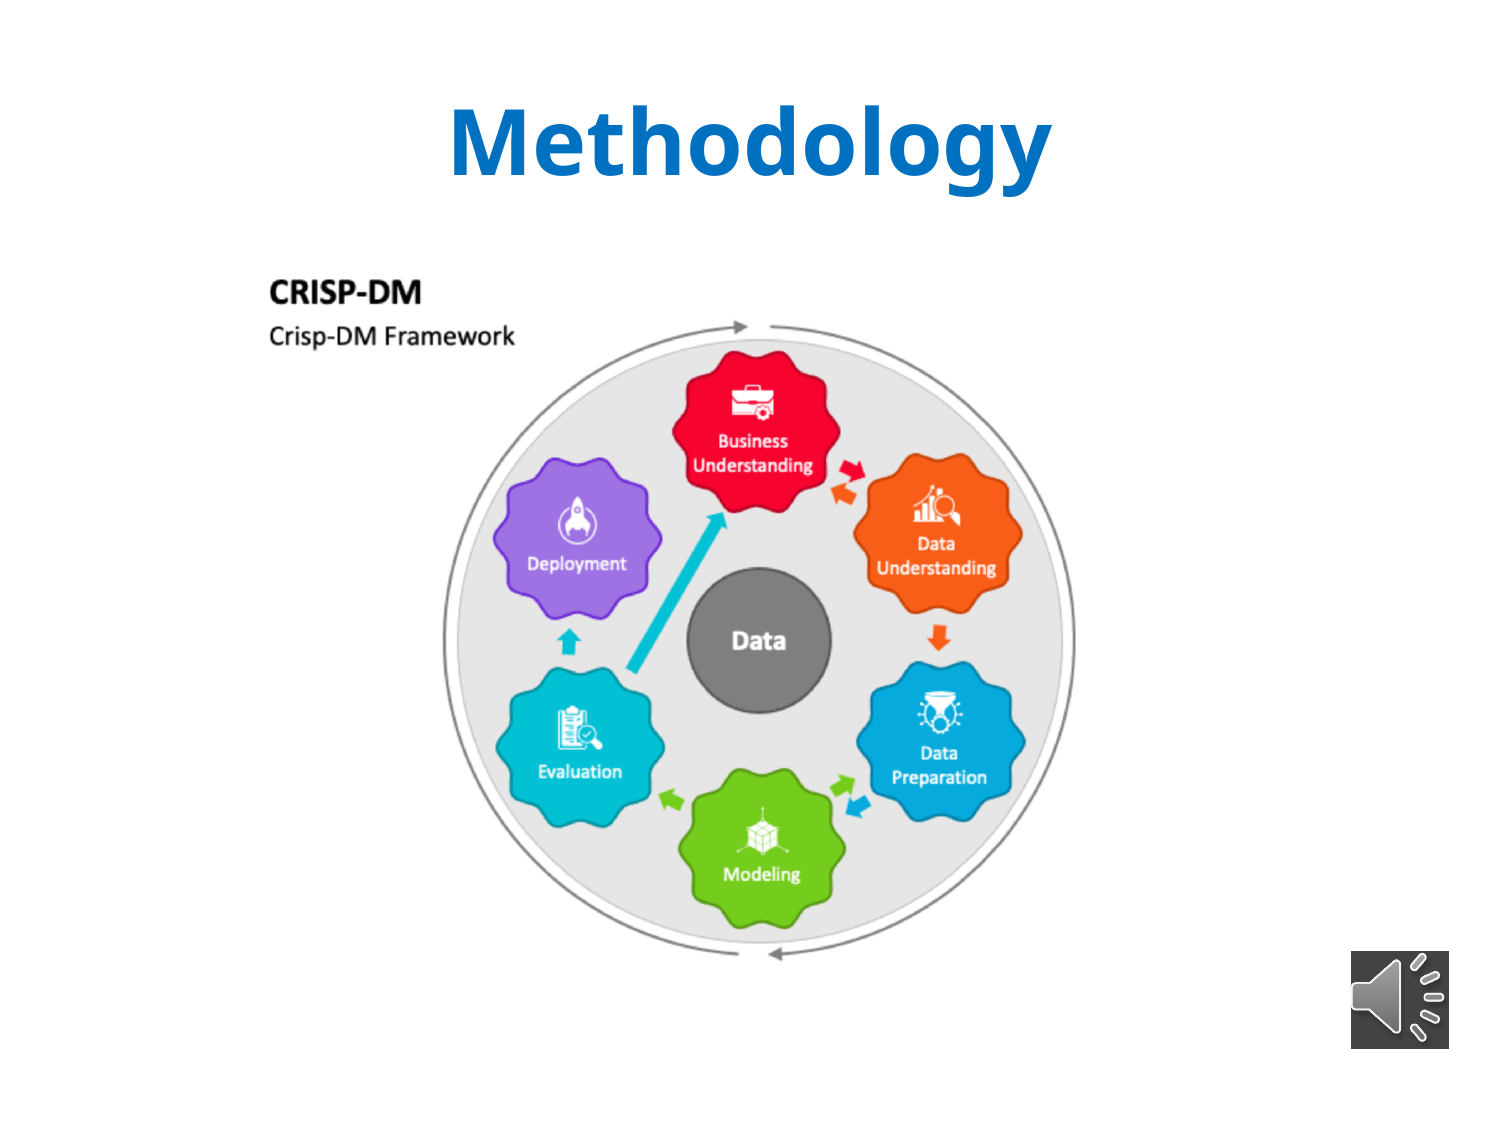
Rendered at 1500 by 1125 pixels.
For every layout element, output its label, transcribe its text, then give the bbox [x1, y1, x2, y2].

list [253, 262, 1247, 1006]
title Methodology [75, 45, 1425, 233]
picture [1349, 949, 1451, 1051]
